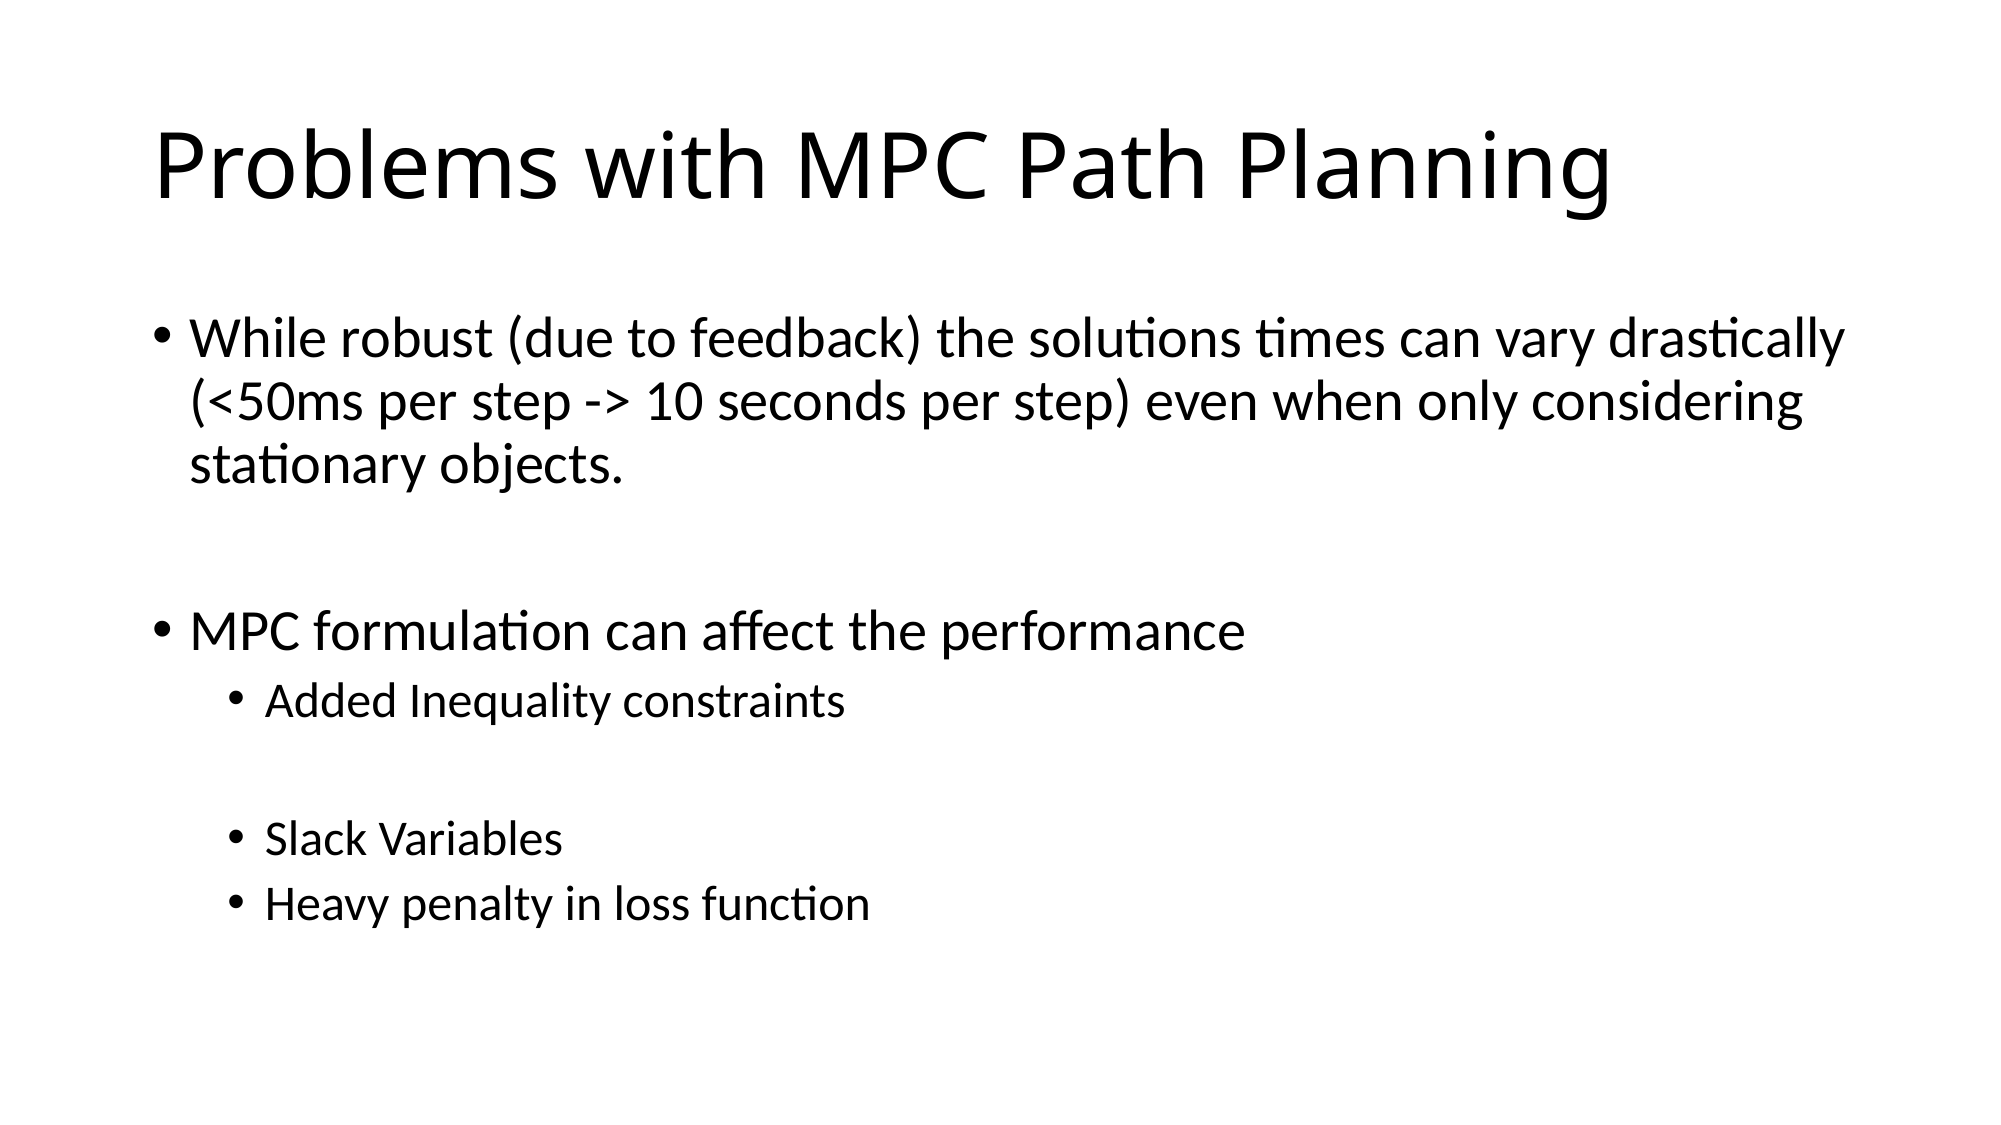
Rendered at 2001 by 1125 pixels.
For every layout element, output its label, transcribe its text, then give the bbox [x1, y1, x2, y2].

title Problems with MPC Path Planning [137, 59, 1863, 278]
list While robust (due to feedback) the solutions times can vary drastically (<50ms per step -> 10 seconds per step) even when only considering stationary objects. MPC formulation can affect the performance Added Inequality constraints Slack Variables Heavy penalty in loss function [137, 299, 1863, 1014]
